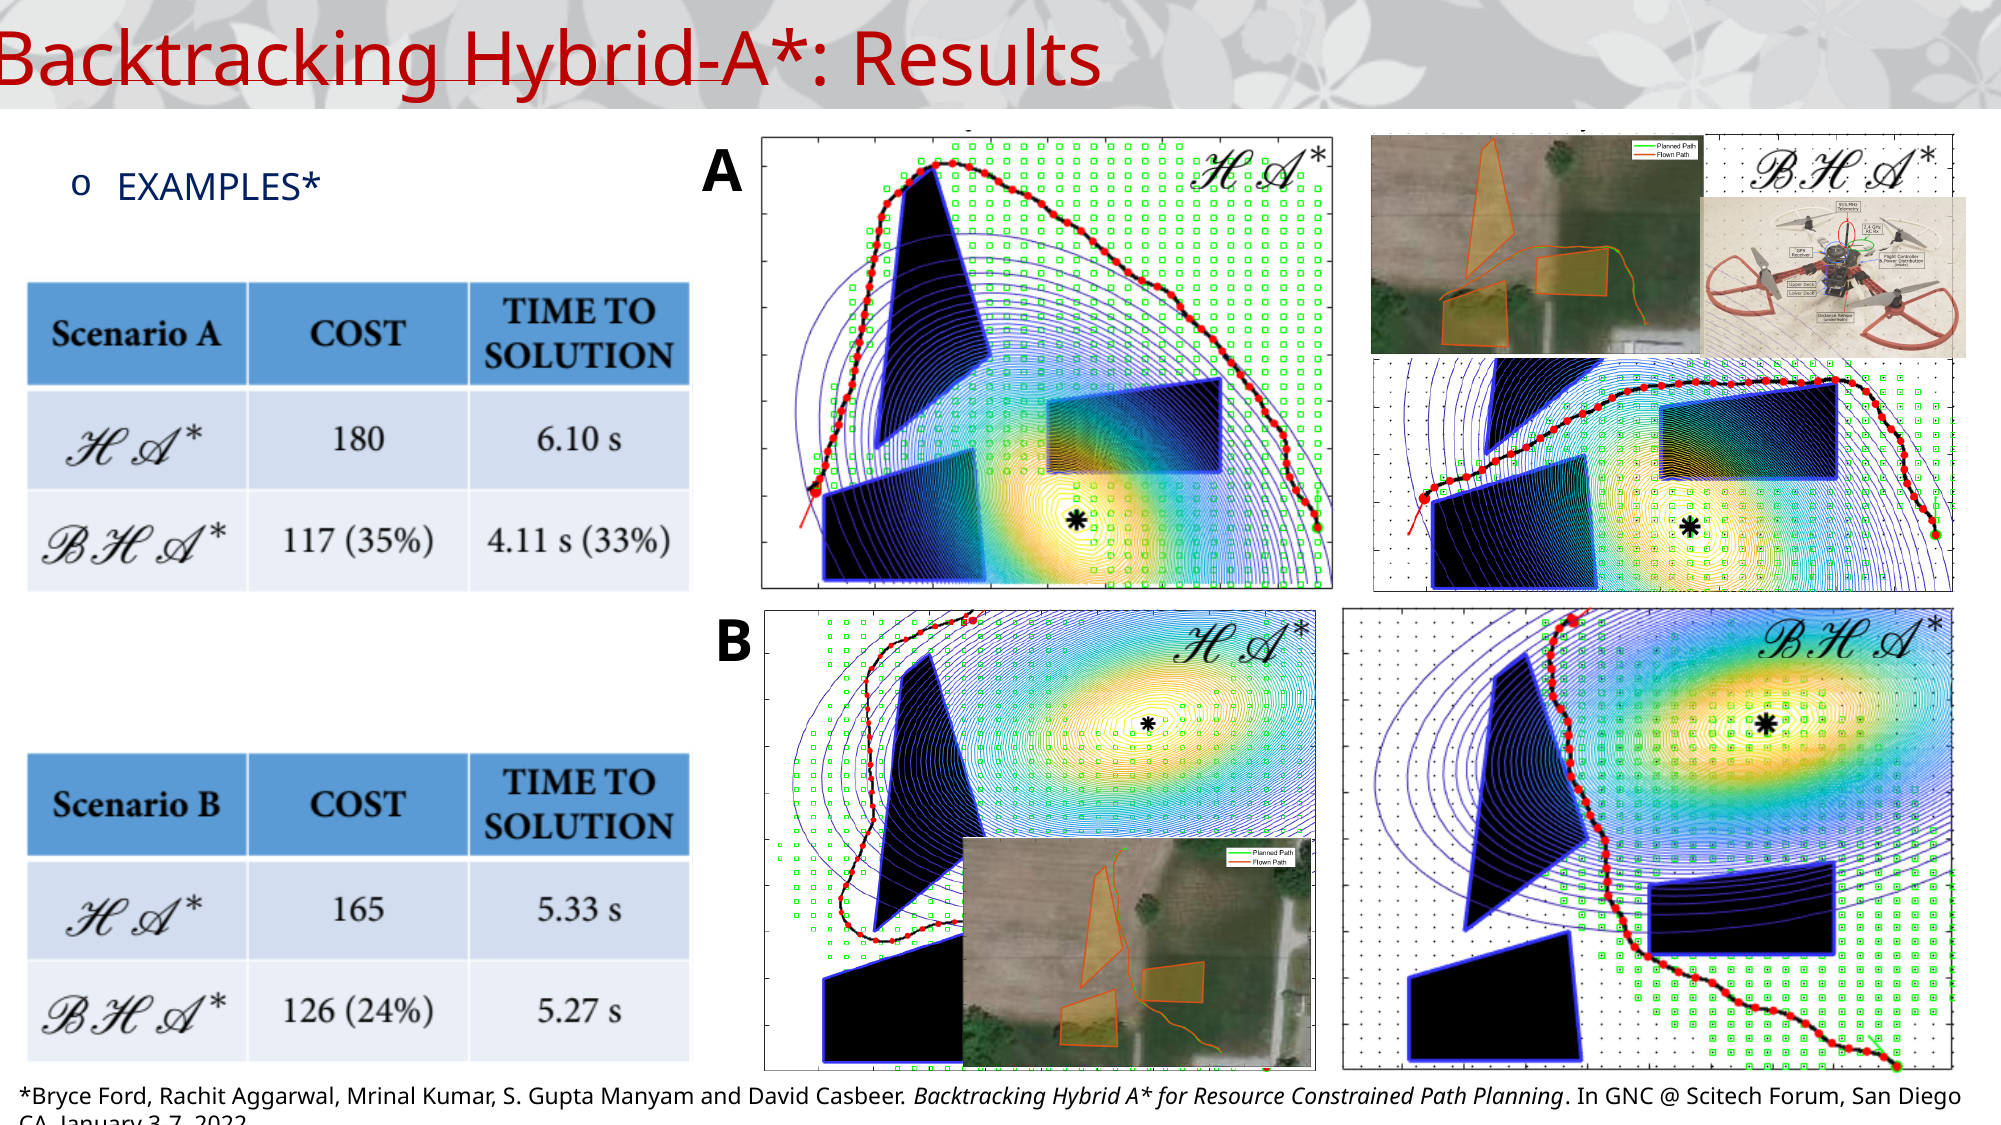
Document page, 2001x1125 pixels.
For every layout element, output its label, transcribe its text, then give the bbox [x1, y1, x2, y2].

text_box EXAMPLES* [54, 155, 337, 216]
picture [962, 837, 1312, 1068]
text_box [1370, 134, 1966, 358]
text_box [699, 597, 1955, 1075]
text_box *Bryce Ford, Rachit Aggarwal, Mrinal Kumar, S. Gupta Manyam and David Casbeer. Backtracking Hybrid A* for Resource Constrained Path Planning. In GNC @ Scitech Forum, San Diego CA, January 3-7, 2022 [4, 1074, 2000, 1125]
picture [0, 0, 2000, 109]
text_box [686, 125, 1955, 597]
picture [25, 276, 695, 592]
picture [25, 747, 695, 1062]
